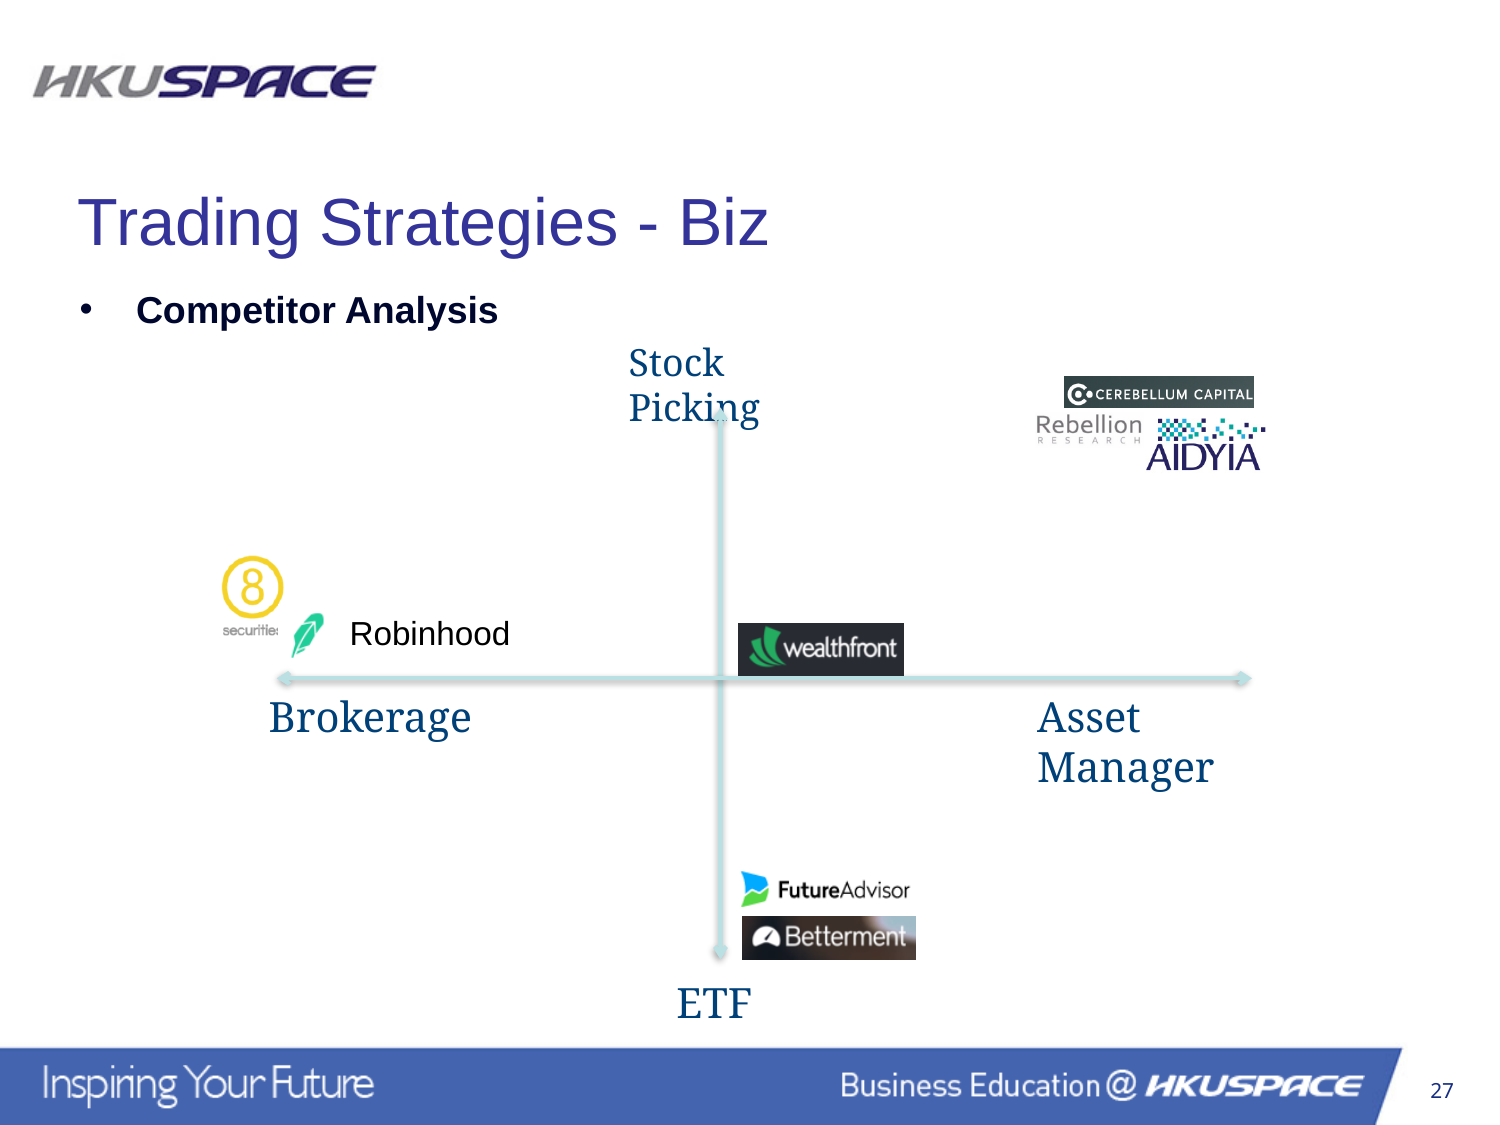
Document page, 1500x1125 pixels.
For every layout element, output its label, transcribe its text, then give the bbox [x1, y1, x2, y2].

picture [0, 0, 1500, 1125]
text_box Competitor Analysis [64, 278, 1483, 374]
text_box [198, 375, 1286, 1036]
title Trading Strategies - Biz [62, 101, 1388, 266]
slide_number 27 [1415, 1070, 1499, 1125]
text_box Stock Picking [613, 331, 871, 374]
